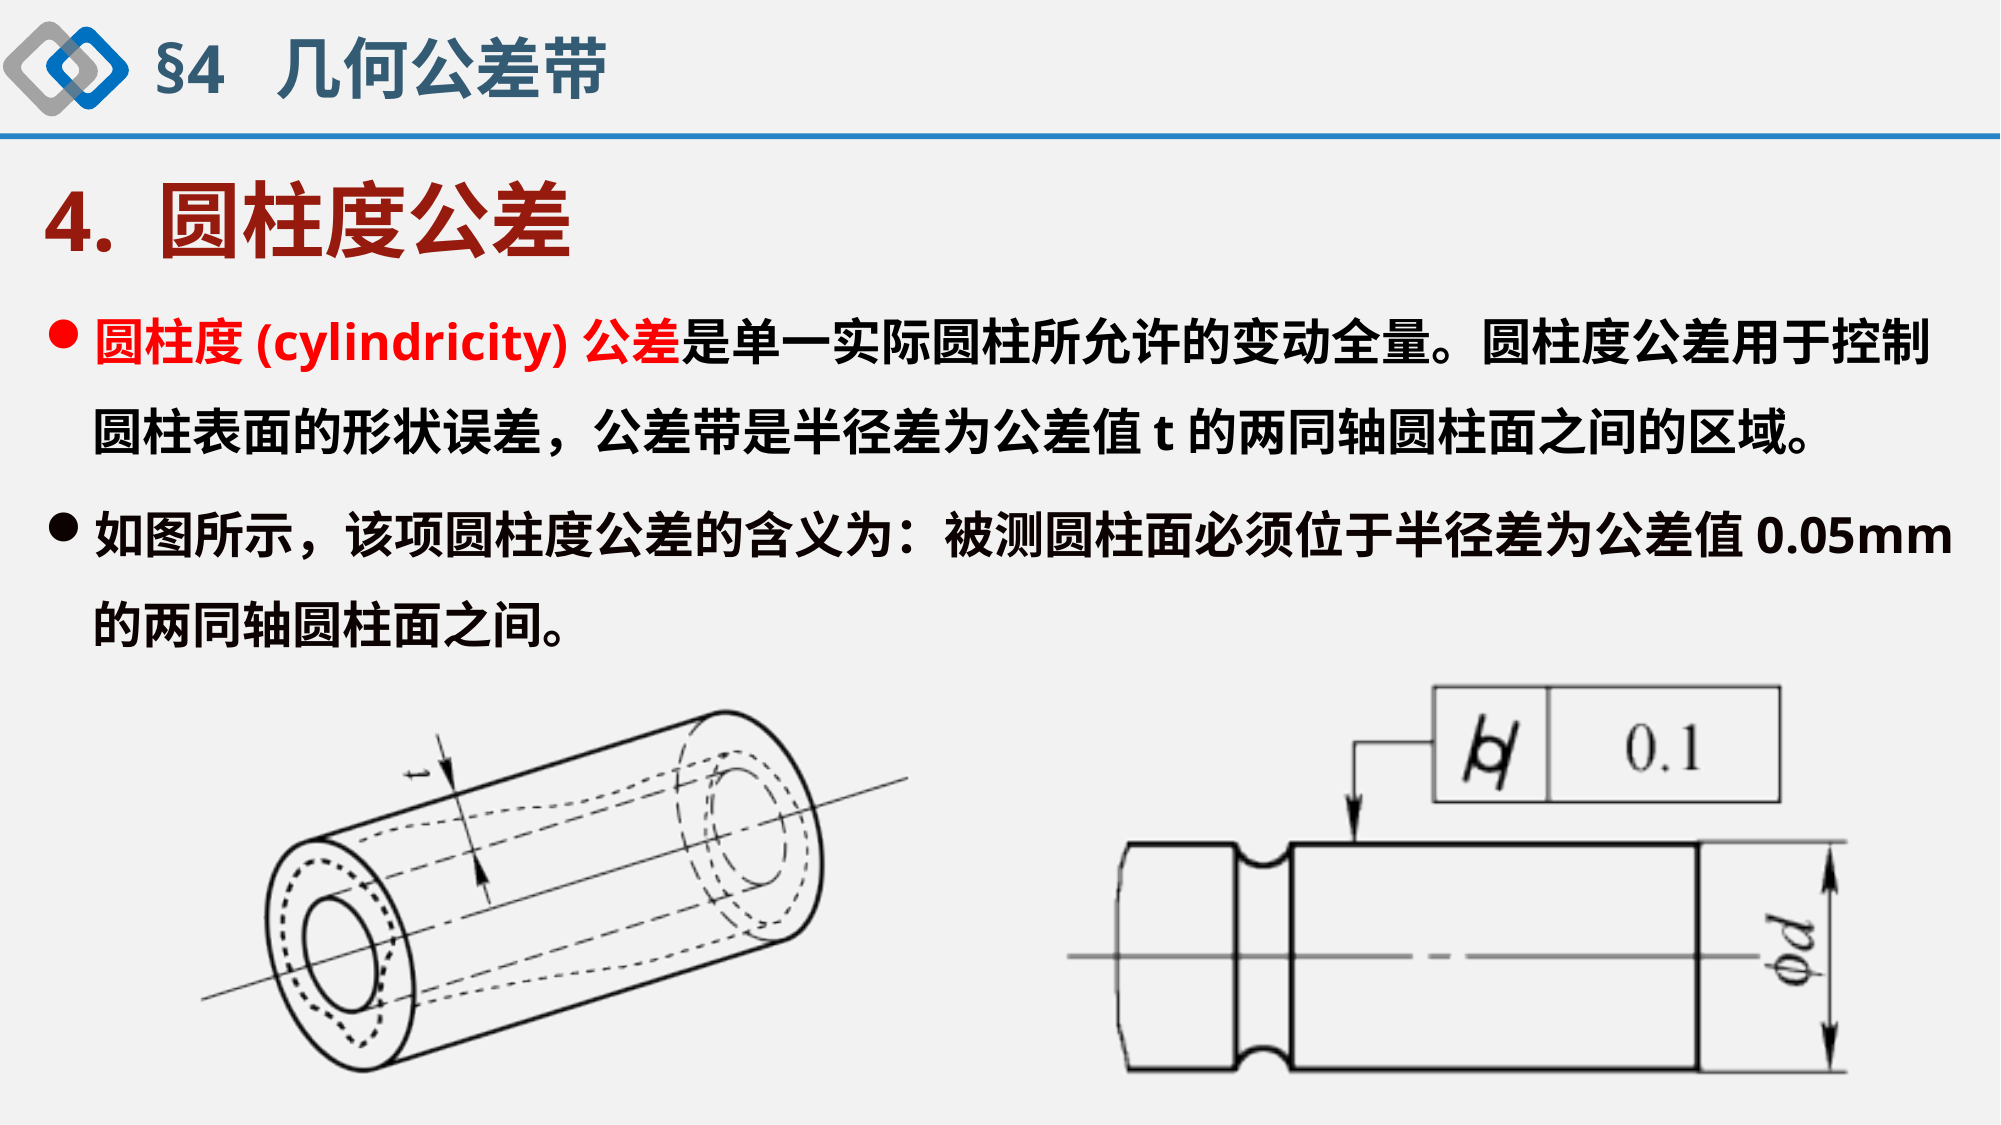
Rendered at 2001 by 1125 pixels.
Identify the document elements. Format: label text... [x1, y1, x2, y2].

picture [189, 670, 926, 1103]
picture [1037, 660, 1888, 1113]
text_box 4. 圆柱度公差 圆柱度(cylindricity)公差是单一实际圆柱所允许的变动全量。圆柱度公差用于控制圆柱表面的形状误差，公差带是半径差为公差值t的两同轴圆柱面之间的区域。 如图所示，该项圆柱度公差的含义为：被测圆柱面必须位于半径差为公差值0.05mm的两同轴圆柱面之间。 [29, 160, 1971, 1020]
text_box §4 几何公差带 [139, 18, 1510, 115]
